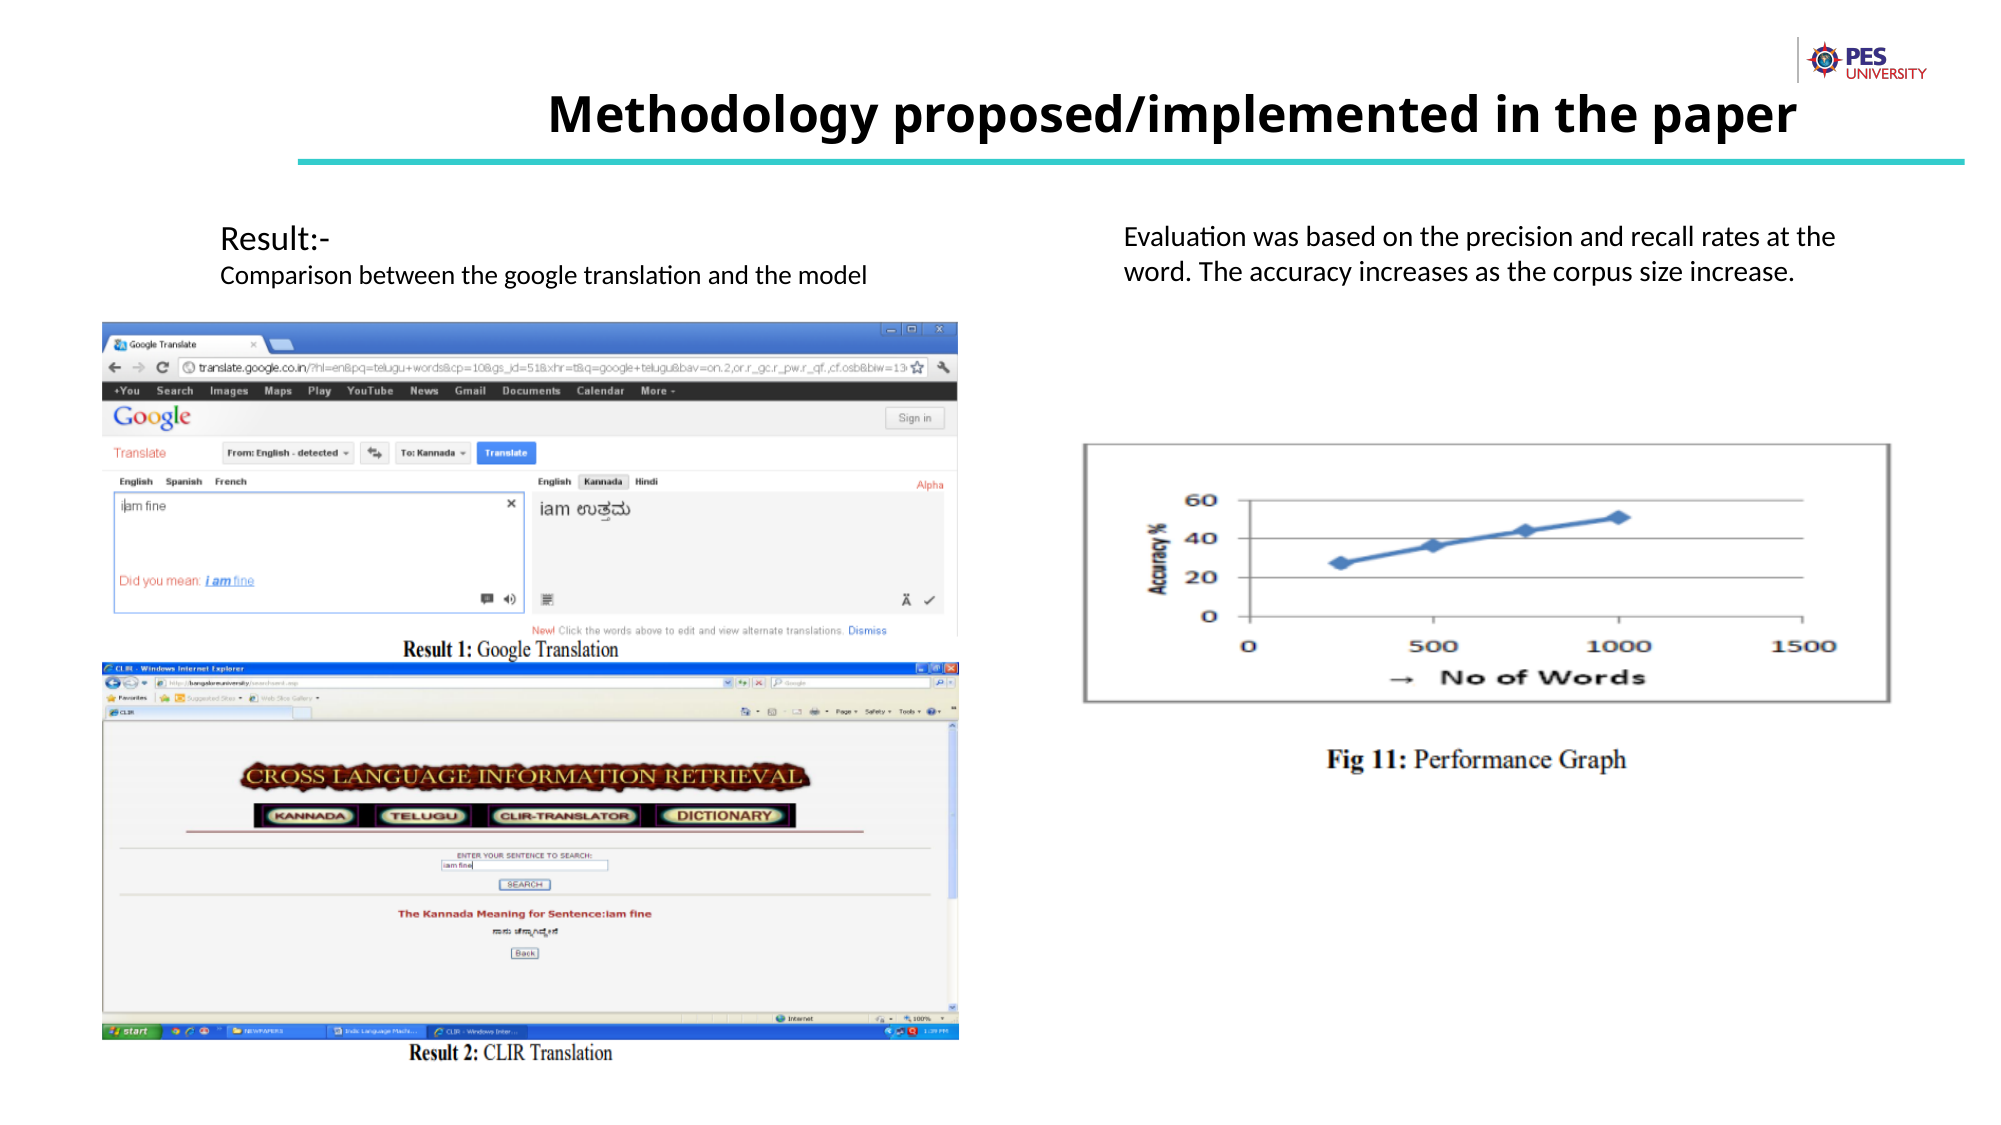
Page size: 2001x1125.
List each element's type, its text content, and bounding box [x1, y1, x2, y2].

text_box [297, 158, 1965, 165]
picture [1806, 41, 1927, 79]
text_box Result:- Comparison between the google translation and the model [205, 200, 898, 304]
text_box Evaluation was based on the precision and recall rates at the word. The accuracy increases as the corpus size increase. [1108, 202, 1874, 303]
text_box Methodology proposed/implemented in the paper [0, 67, 1913, 158]
picture [81, 305, 977, 1076]
picture [1035, 436, 1948, 781]
